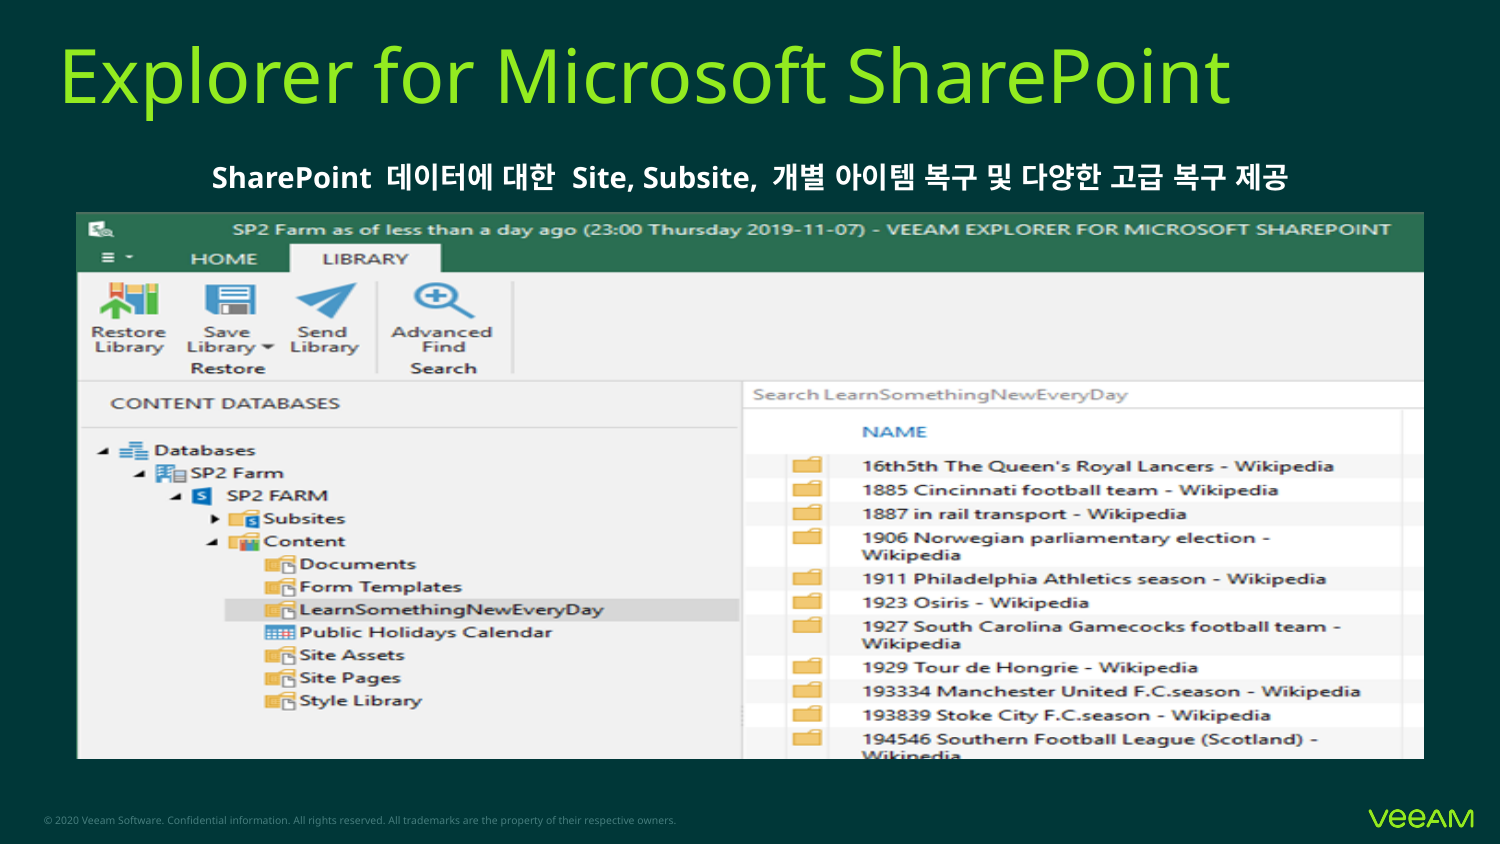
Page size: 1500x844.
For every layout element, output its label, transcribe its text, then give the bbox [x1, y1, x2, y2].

picture [76, 212, 1424, 759]
title Explorer for Microsoft SharePoint [59, 28, 1432, 119]
picture [1368, 809, 1474, 828]
text_box SharePoint 데이터에 대한 Site, Subsite, 개별 아이템 복구 및 다양한 고급 복구 제공 [75, 140, 1426, 213]
